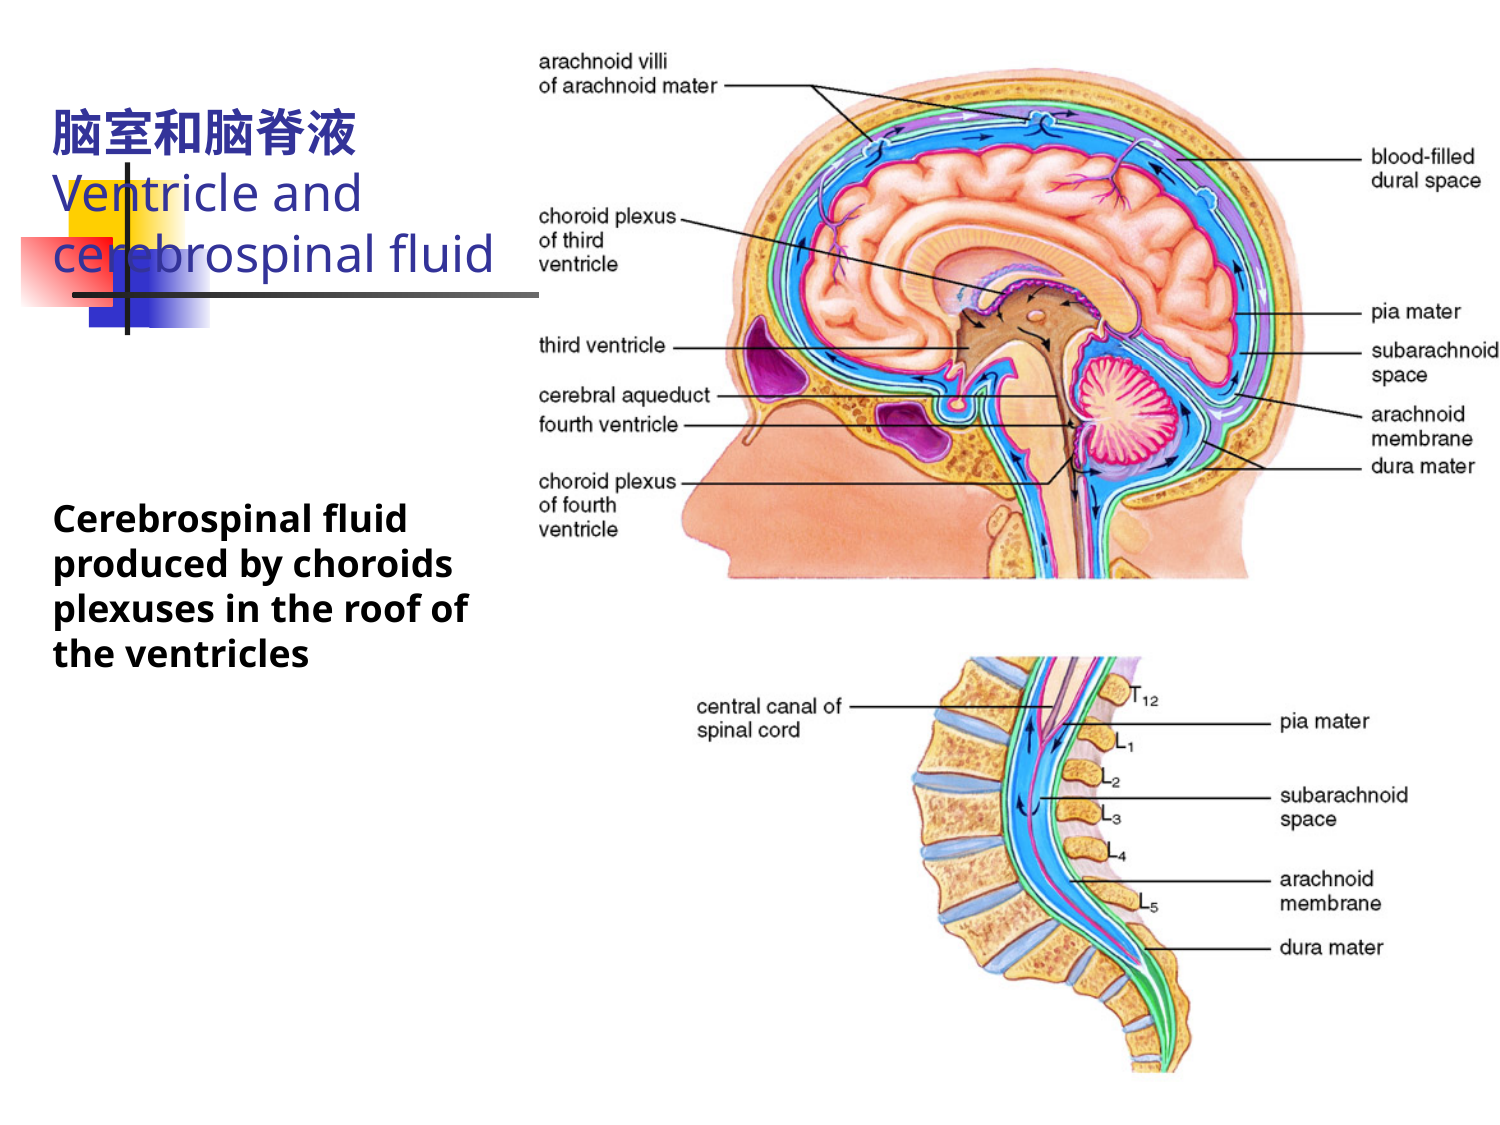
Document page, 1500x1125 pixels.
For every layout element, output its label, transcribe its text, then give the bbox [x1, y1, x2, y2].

text_box Cerebrospinal fluid produced by choroids plexuses in the roof of the ventricles [37, 487, 513, 683]
picture [539, 49, 1500, 1088]
title 脑室和脑脊液 Ventricle and cerebrospinal fluid [37, 49, 513, 291]
